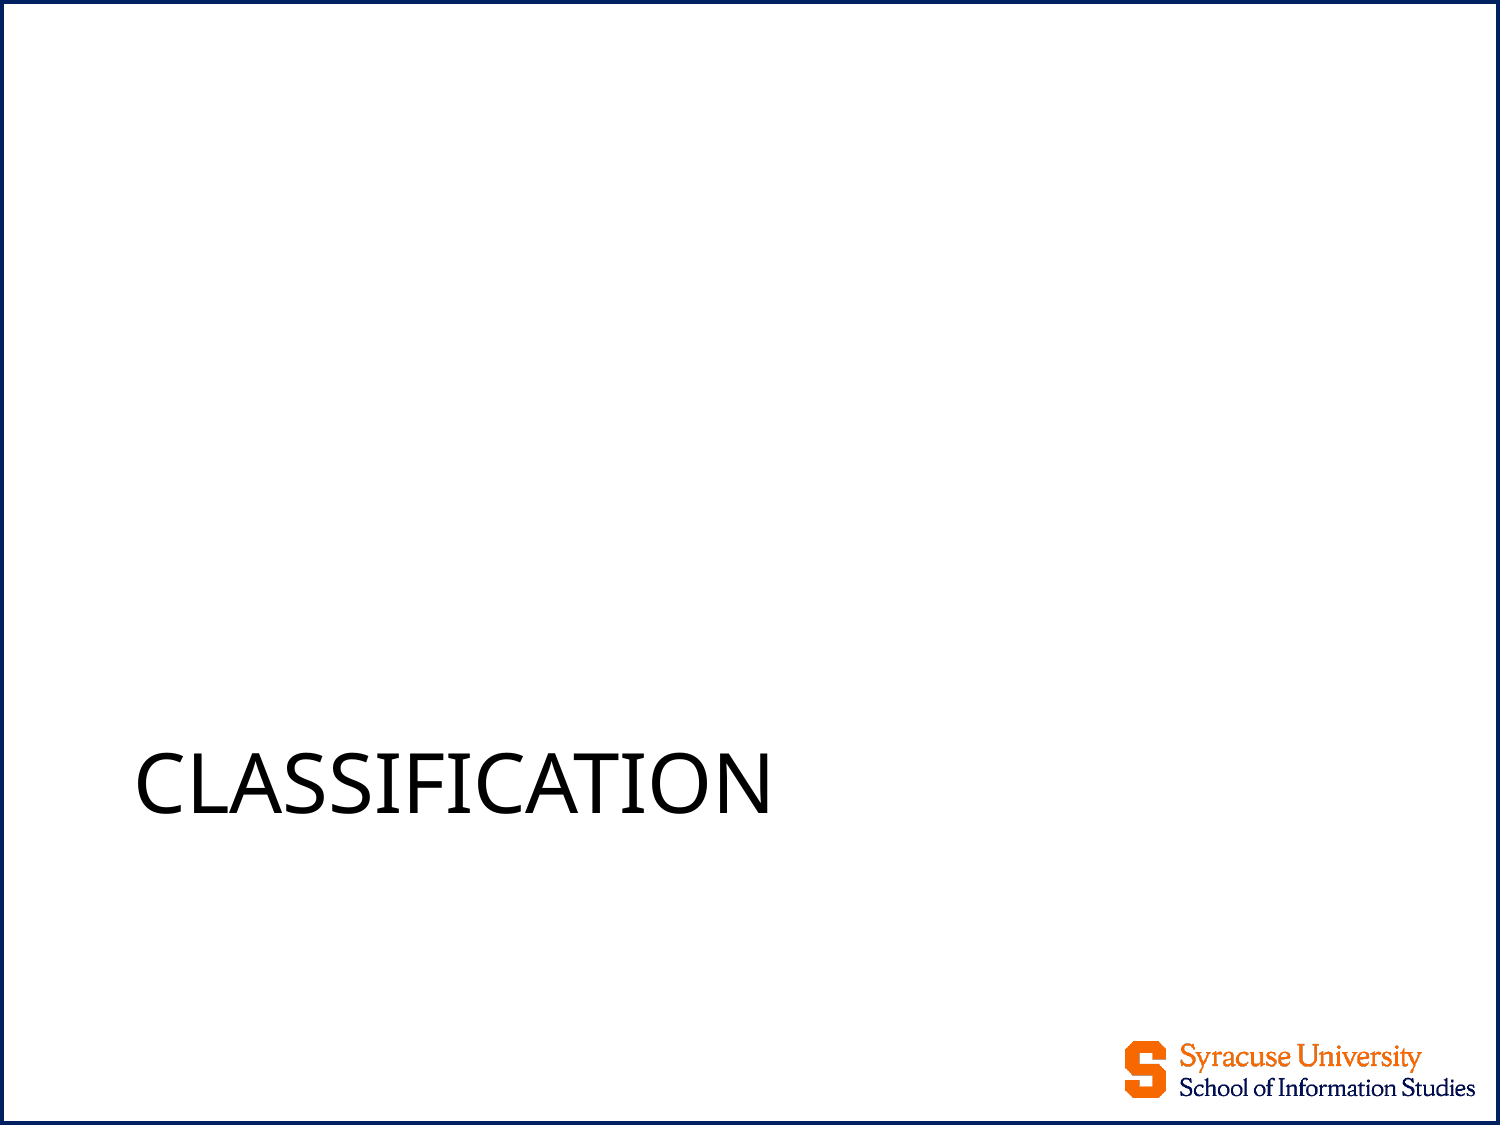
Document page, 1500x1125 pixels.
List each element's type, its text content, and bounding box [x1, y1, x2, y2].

title CLASSIFICATION [118, 722, 1394, 947]
picture [1125, 1041, 1475, 1098]
